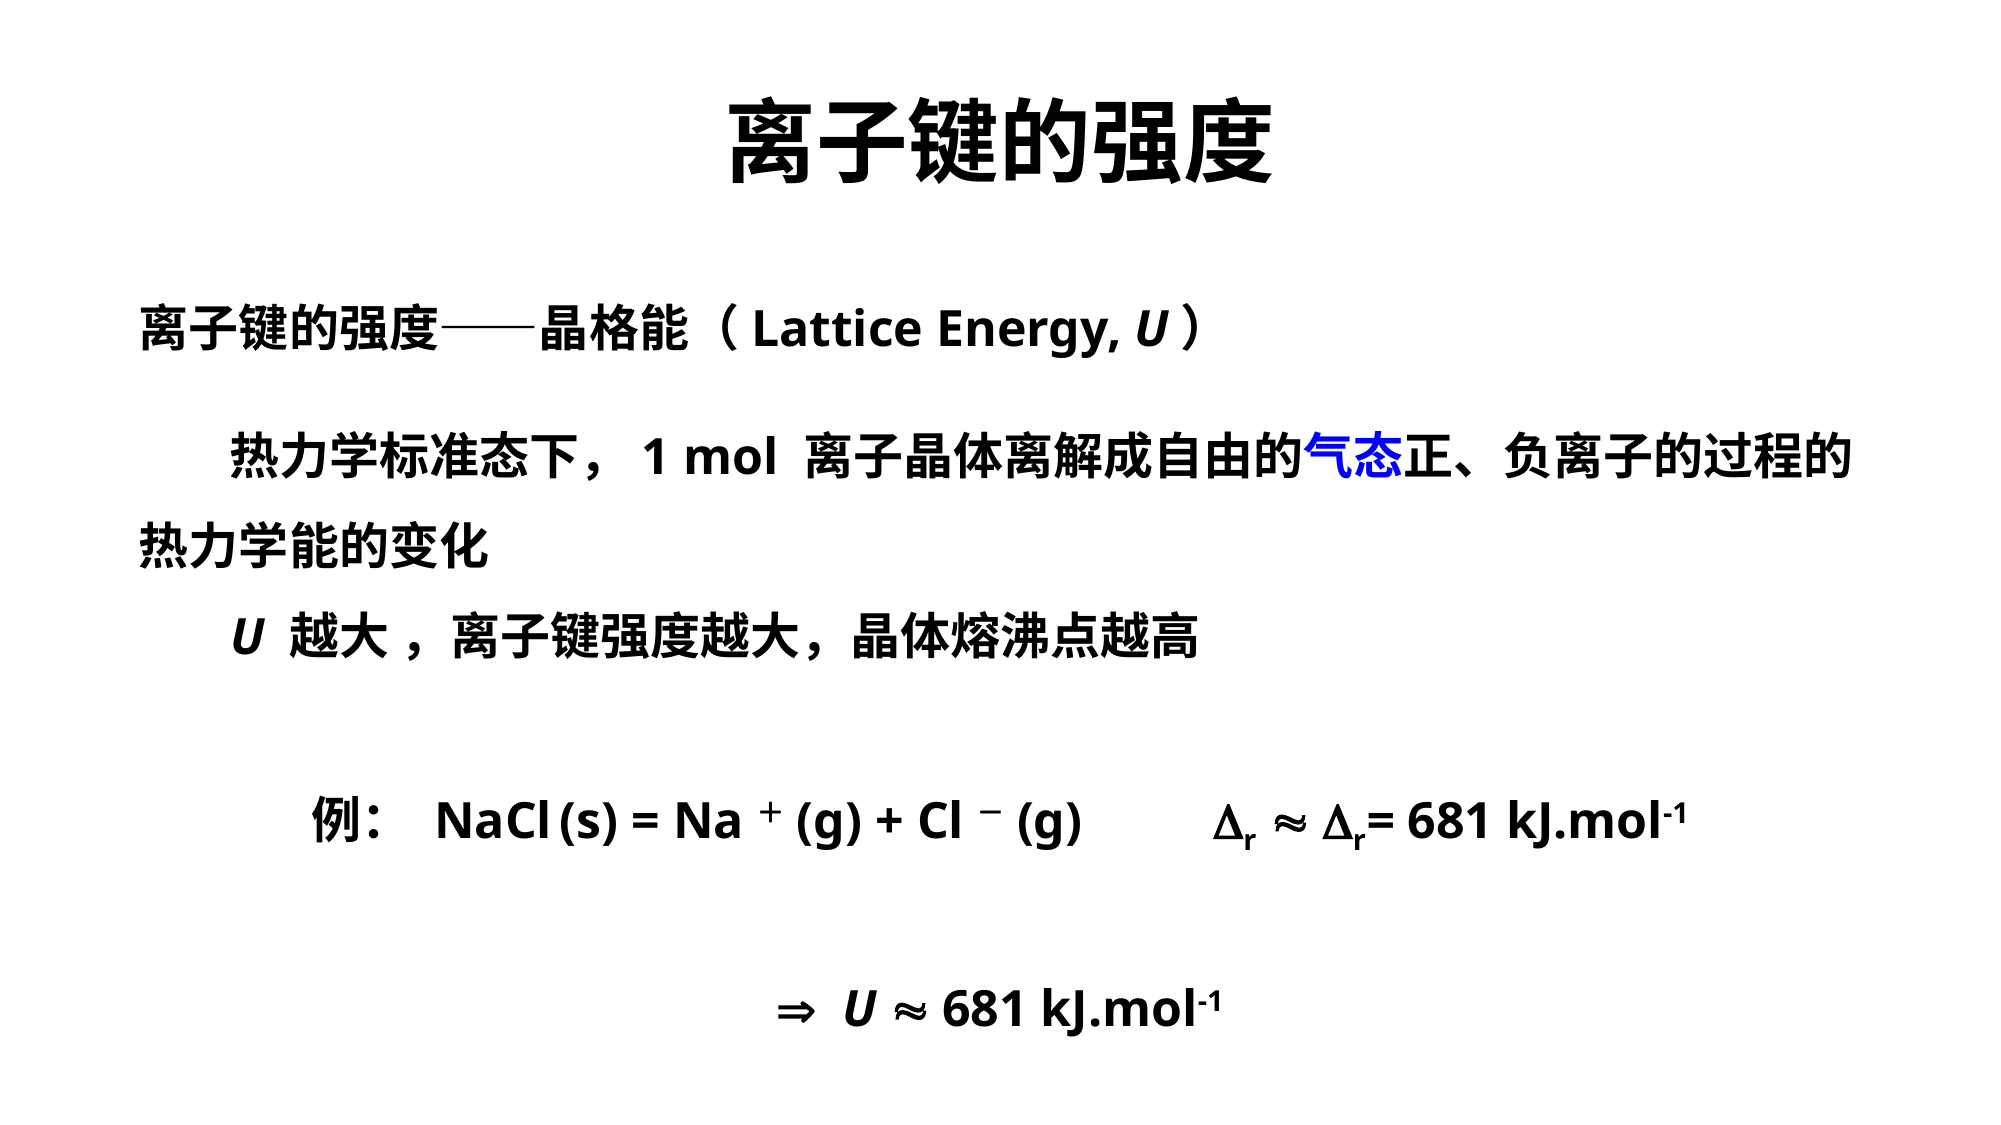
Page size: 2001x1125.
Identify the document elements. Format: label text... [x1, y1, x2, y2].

text_box 离子键的强度 [324, 45, 1675, 233]
